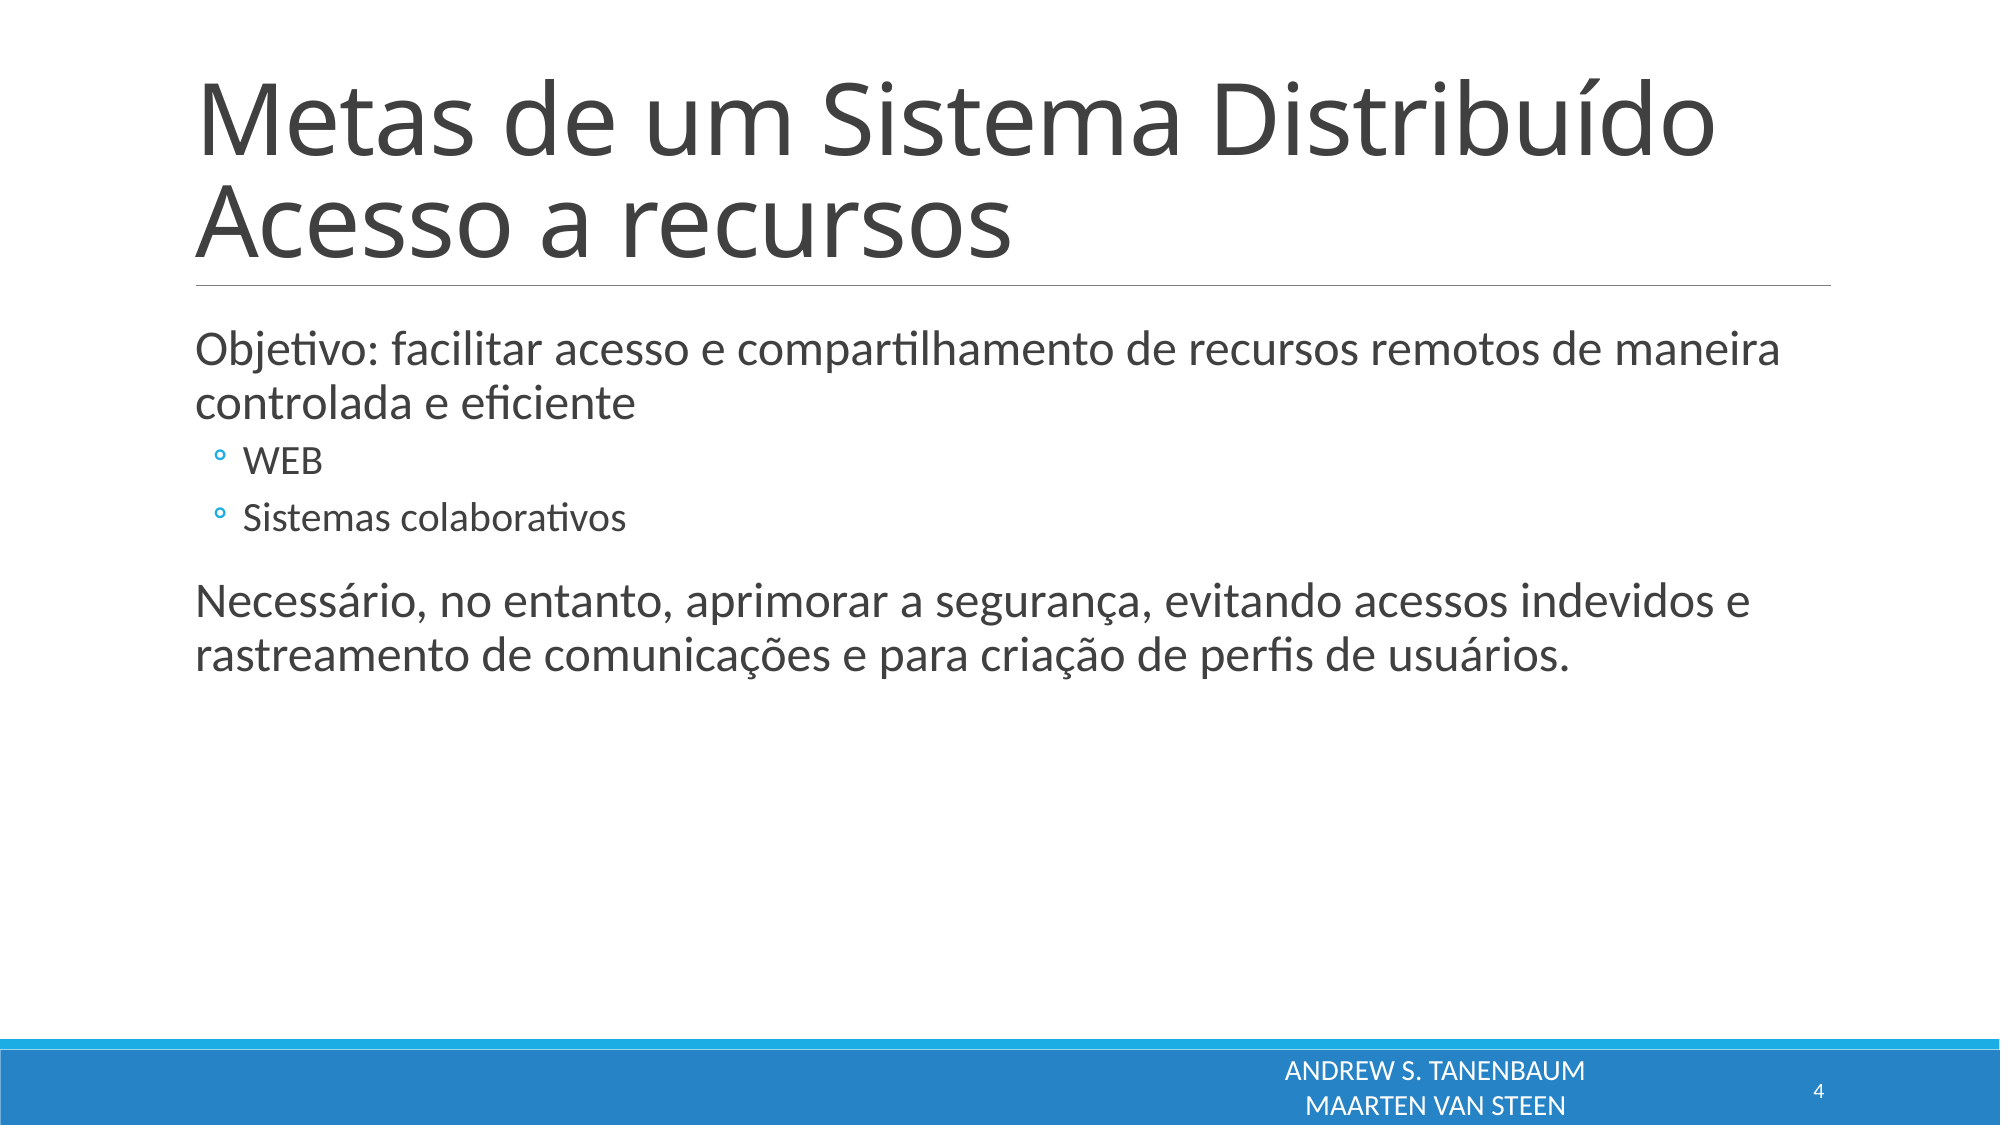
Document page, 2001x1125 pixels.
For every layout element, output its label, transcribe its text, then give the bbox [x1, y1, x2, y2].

title Metas de um Sistema Distribuído Acesso a recursos [180, 47, 1830, 285]
text_box ANDREW S. TANENBAUM MAARTEN VAN STEEN [1270, 1043, 1602, 1125]
list Objetivo: facilitar acesso e compartilhamento de recursos remotos de maneira controlada e eficiente WEB Sistemas colaborativos Necessário, no entanto, aprimorar a segurança, evitando acessos indevidos e rastreamento de comunicações e para criação de perfis de usuários. [180, 314, 1830, 941]
slide_number 4 [1624, 1059, 1840, 1120]
